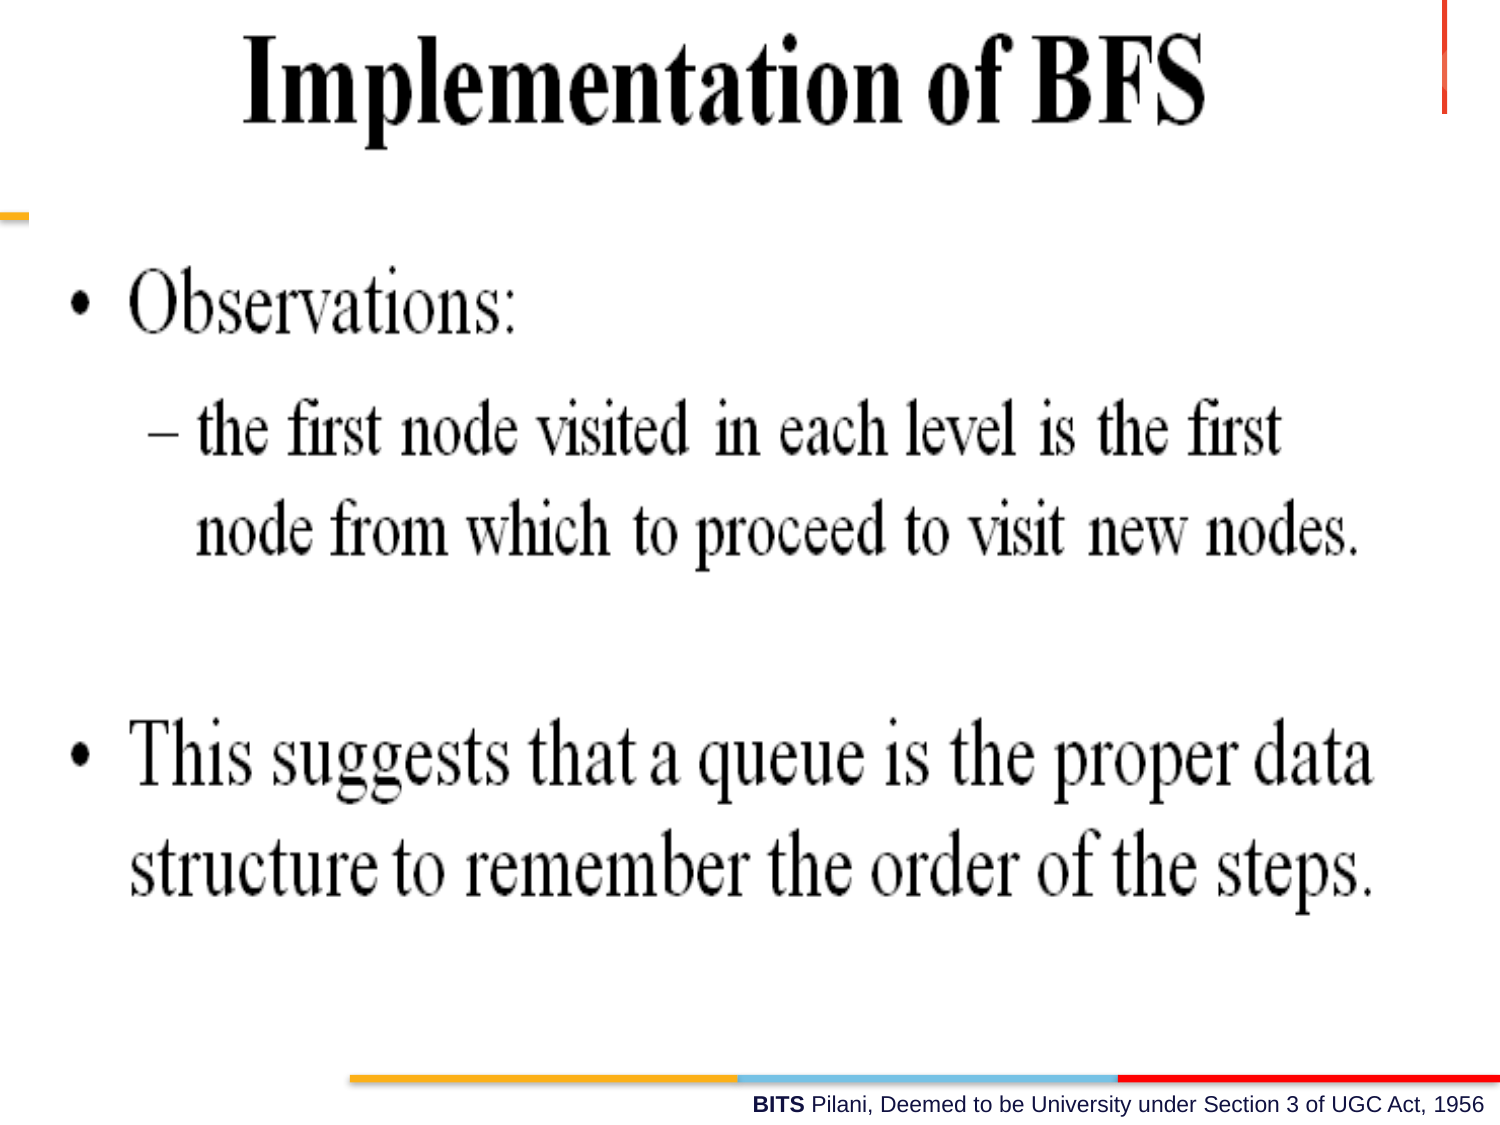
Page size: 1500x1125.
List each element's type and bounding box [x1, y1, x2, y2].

picture [28, 0, 1448, 1025]
